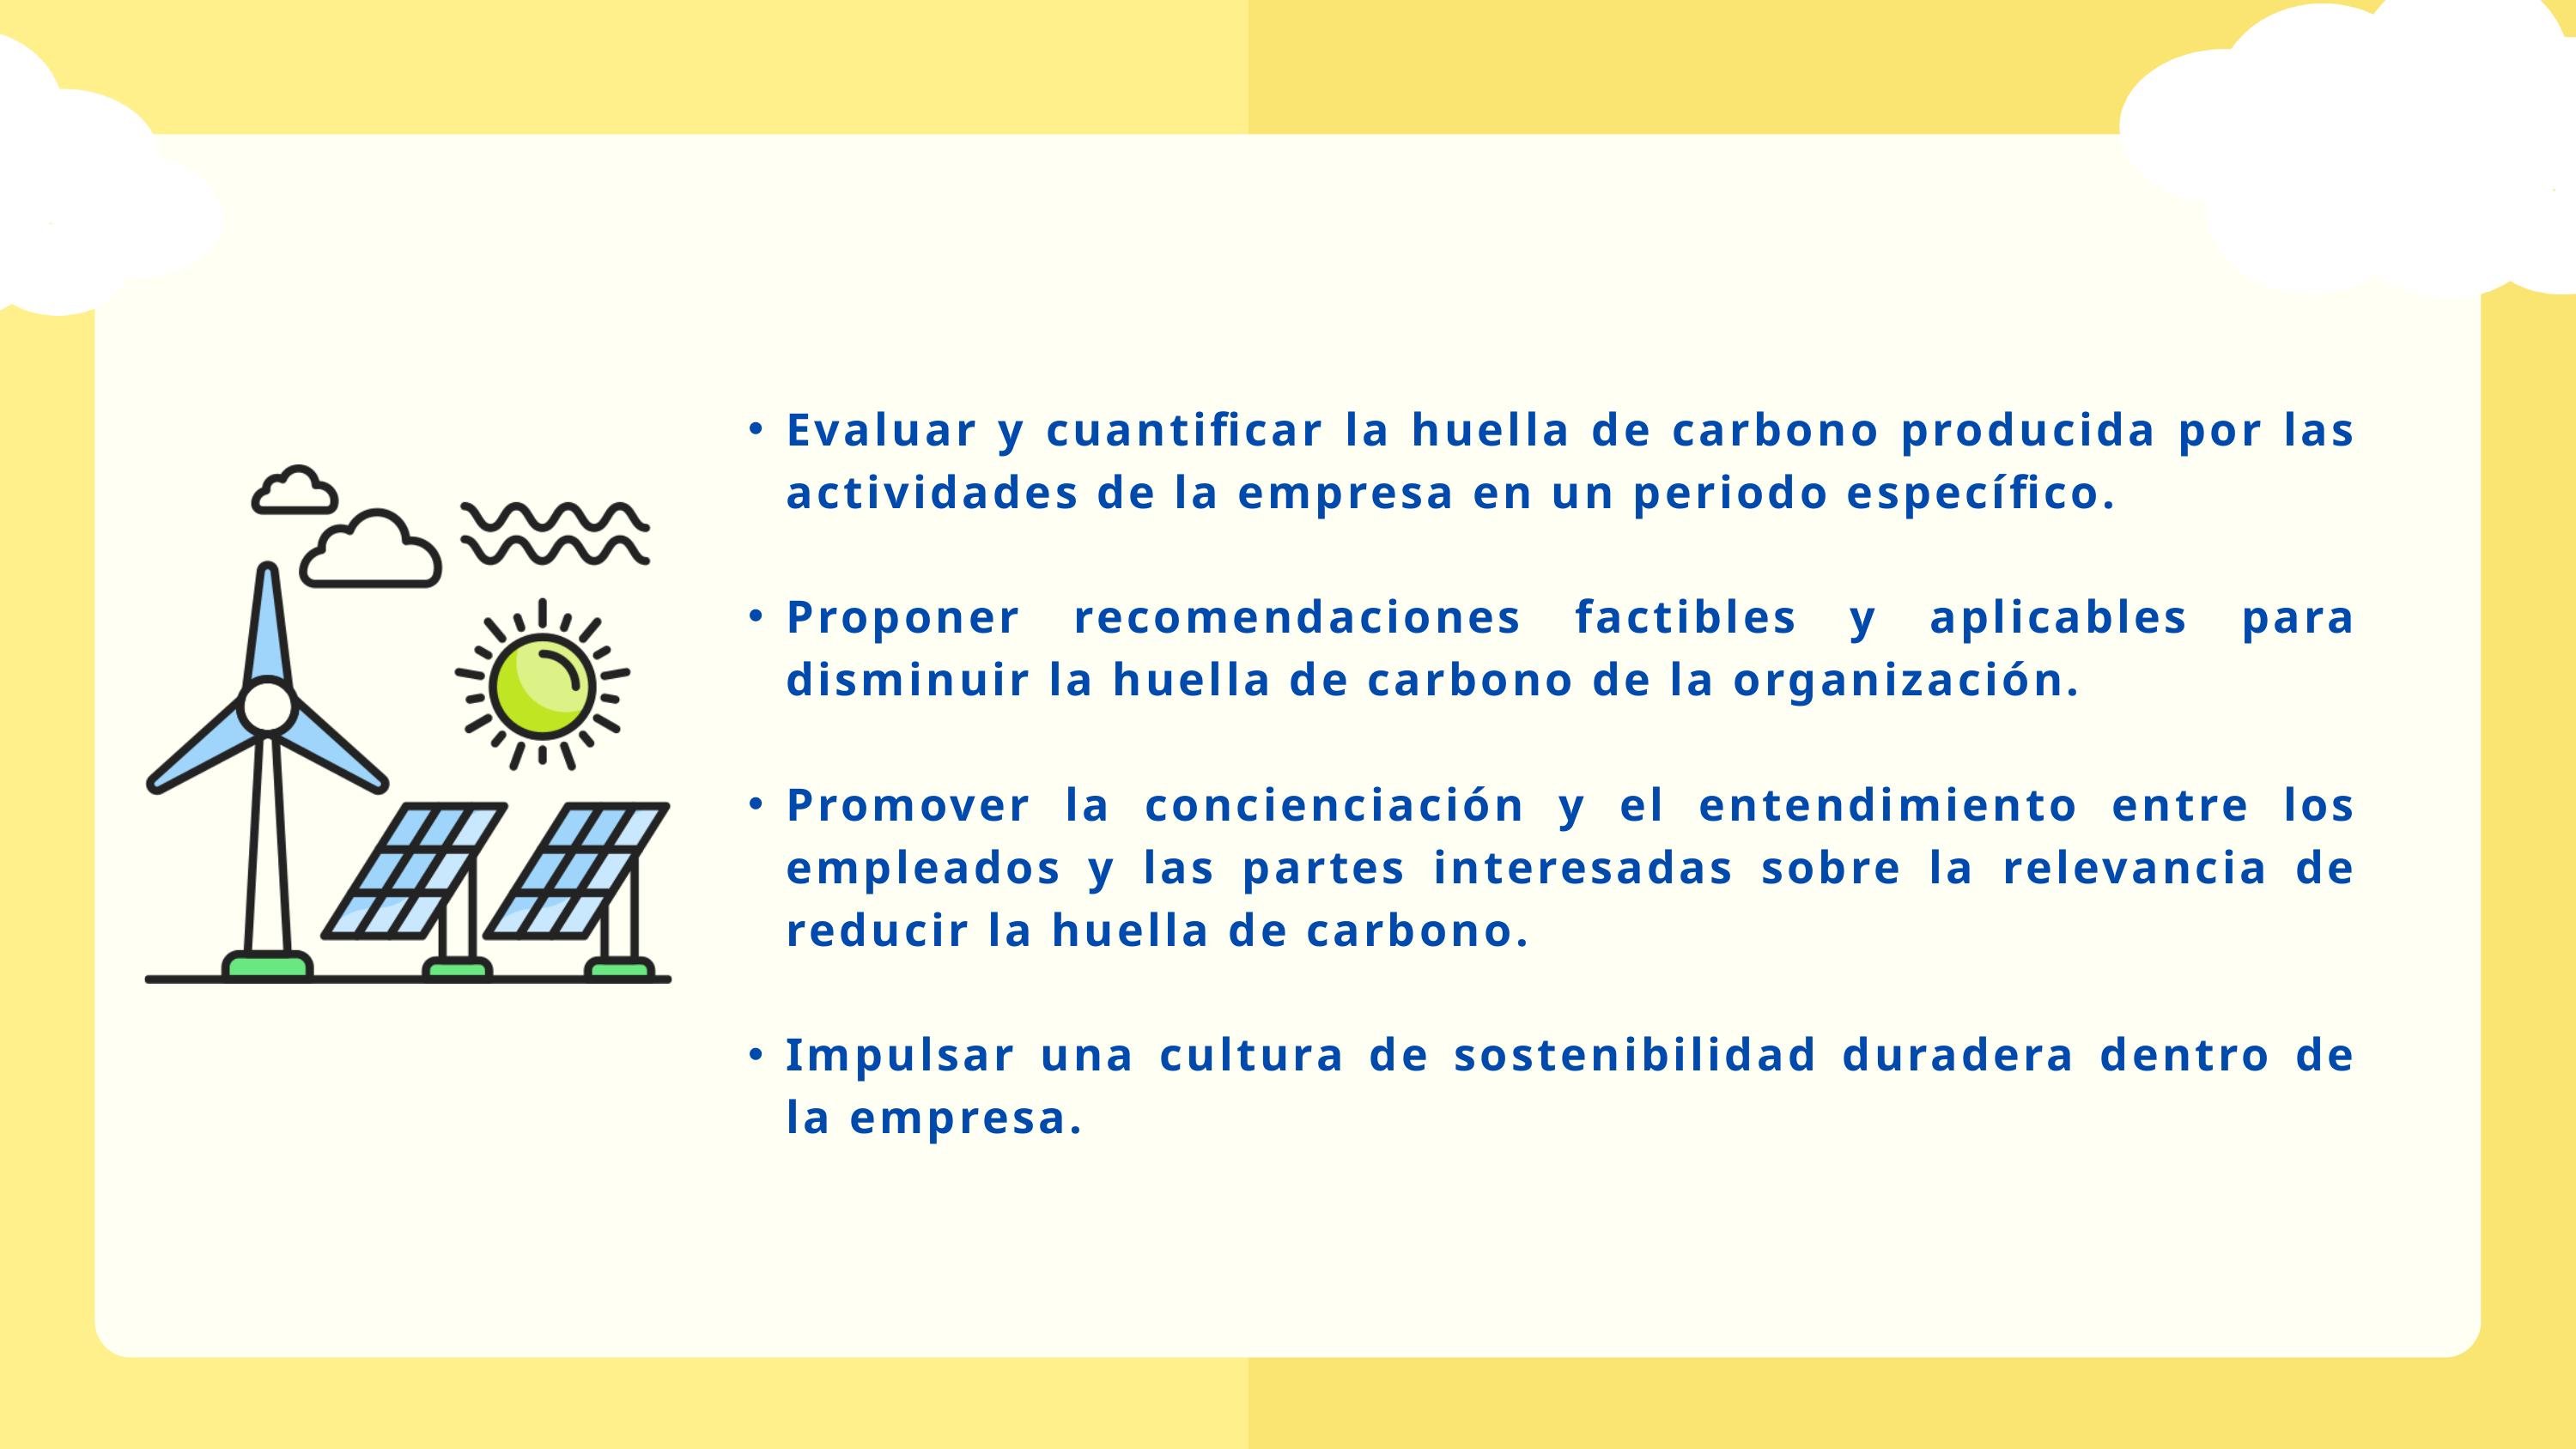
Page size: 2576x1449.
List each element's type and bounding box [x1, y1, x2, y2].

text_box [0, 29, 223, 319]
text_box [1248, 0, 2576, 1449]
text_box [94, 133, 2482, 1358]
